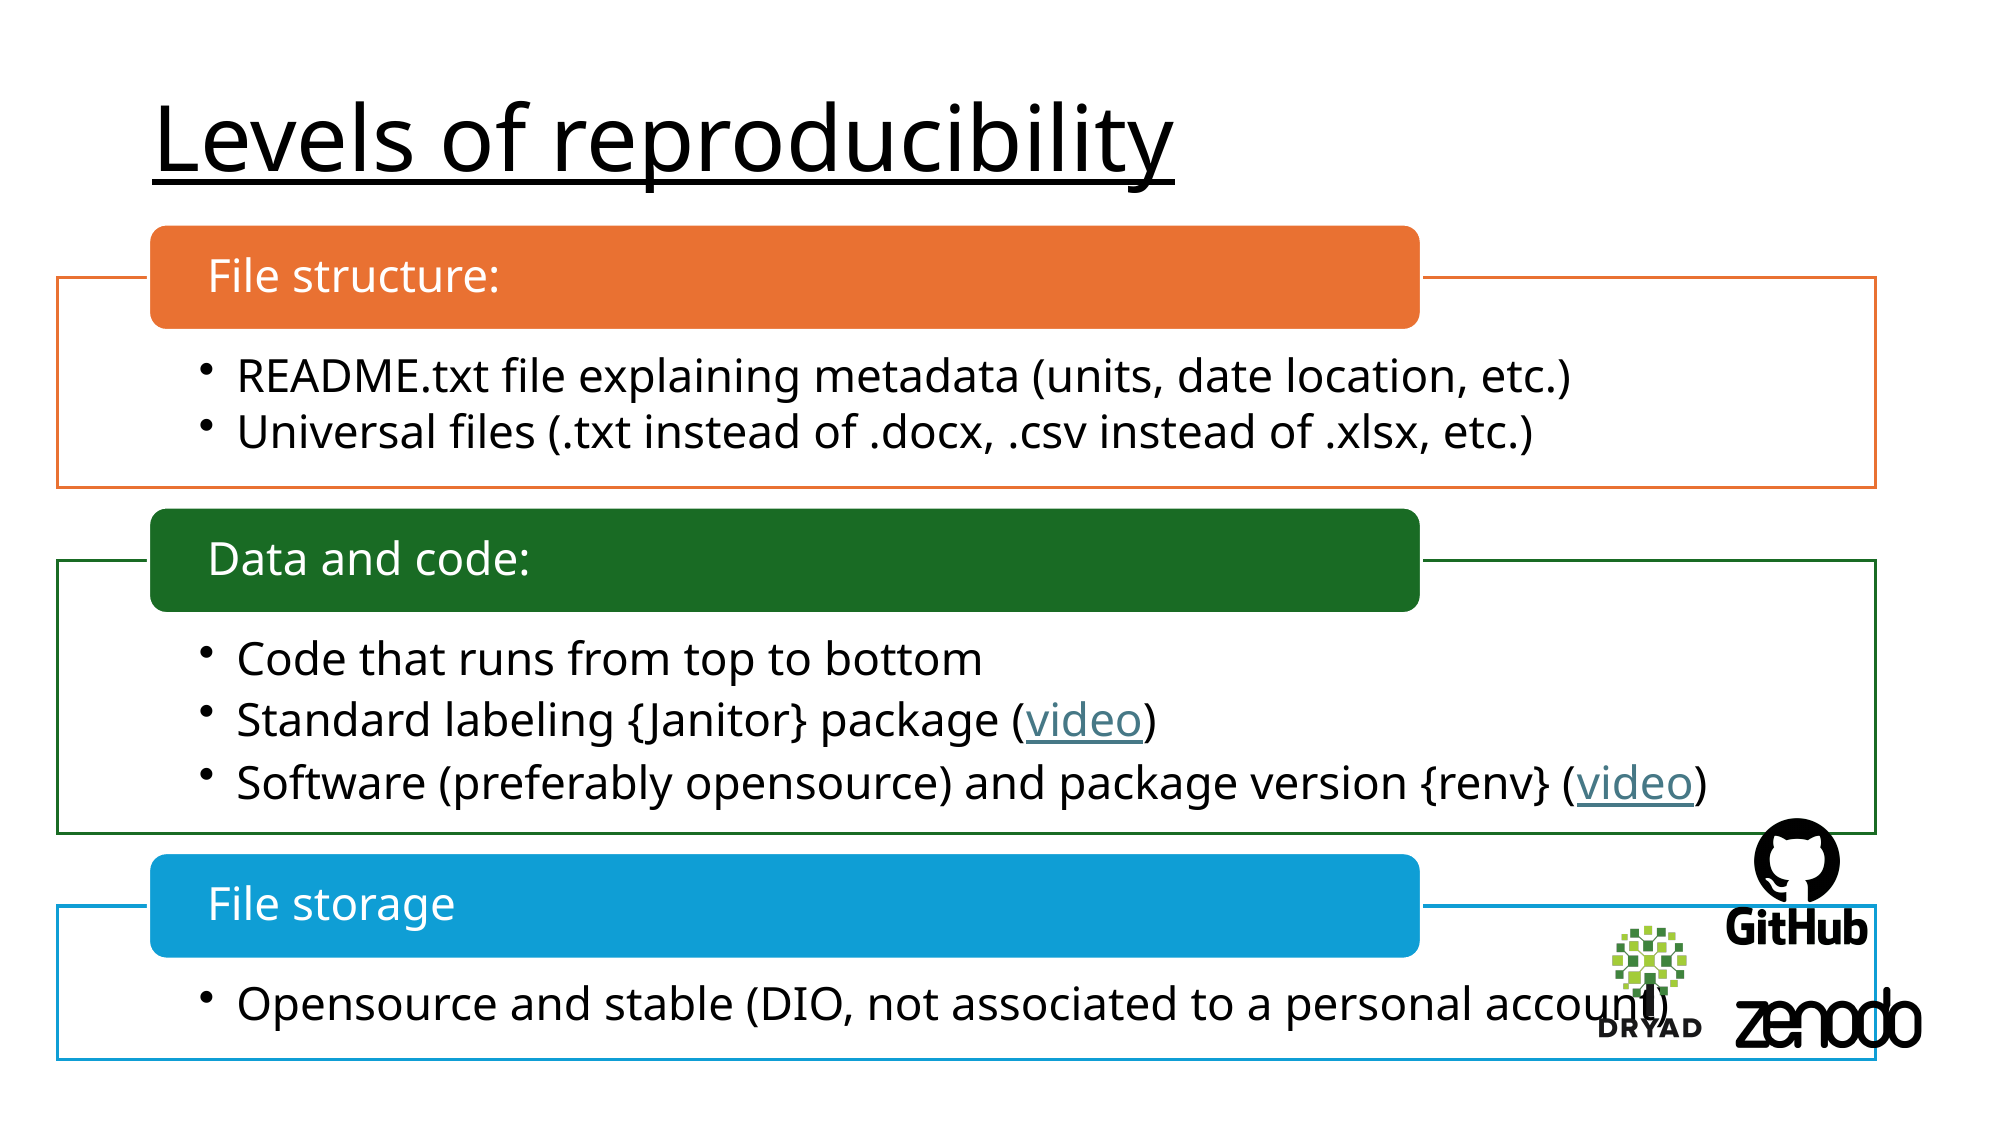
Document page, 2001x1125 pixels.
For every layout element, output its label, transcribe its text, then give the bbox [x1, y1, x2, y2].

picture [1681, 815, 1914, 947]
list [57, 221, 1877, 1062]
picture [1584, 907, 1973, 1079]
title Levels of reproducibility [137, 33, 1863, 221]
